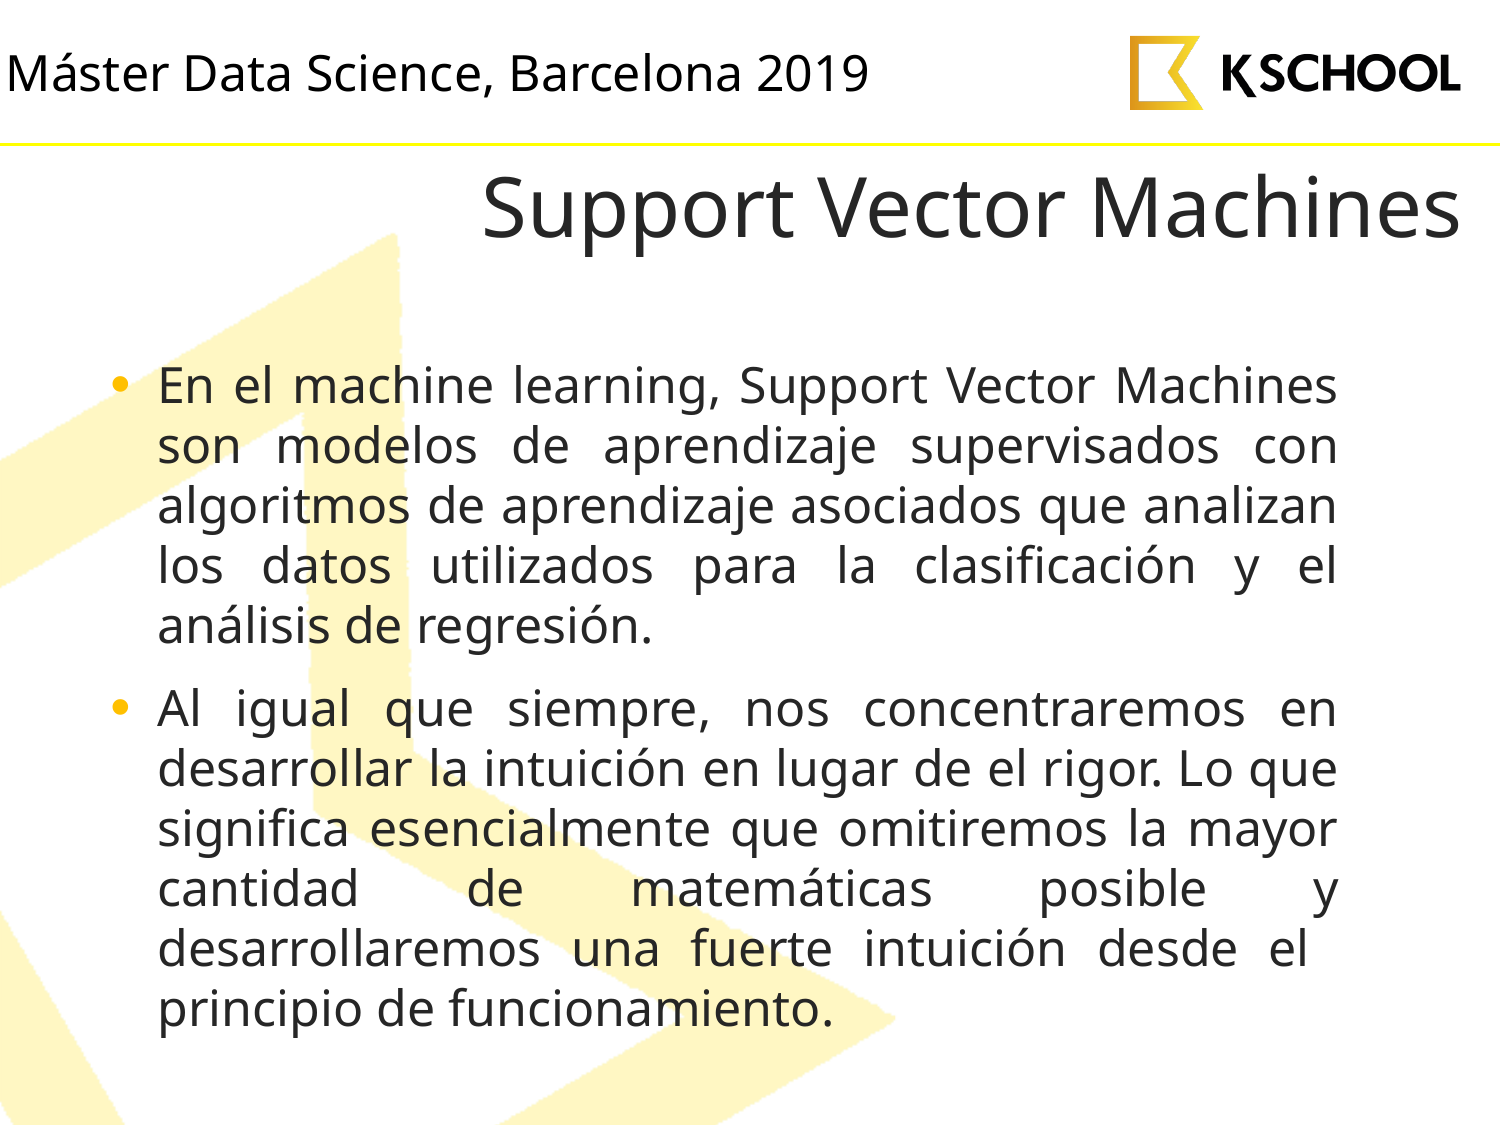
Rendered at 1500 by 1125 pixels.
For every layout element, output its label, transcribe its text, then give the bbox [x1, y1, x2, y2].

title Support Vector Machines [330, 147, 1478, 268]
picture [1121, 23, 1473, 120]
picture [0, 188, 919, 1125]
list En el machine learning, Support Vector Machines son modelos de aprendizaje supervisados con algoritmos de aprendizaje asociados que analizan los datos utilizados para la clasificación y el análisis de regresión. Al igual que siempre, nos concentraremos en desarrollar la intuición en lugar de el rigor. Lo que significa esencialmente que omitiremos la mayor cantidad de matemáticas posible y desarrollaremos una fuerte intuición desde el principio de funcionamiento. [95, 346, 1355, 829]
